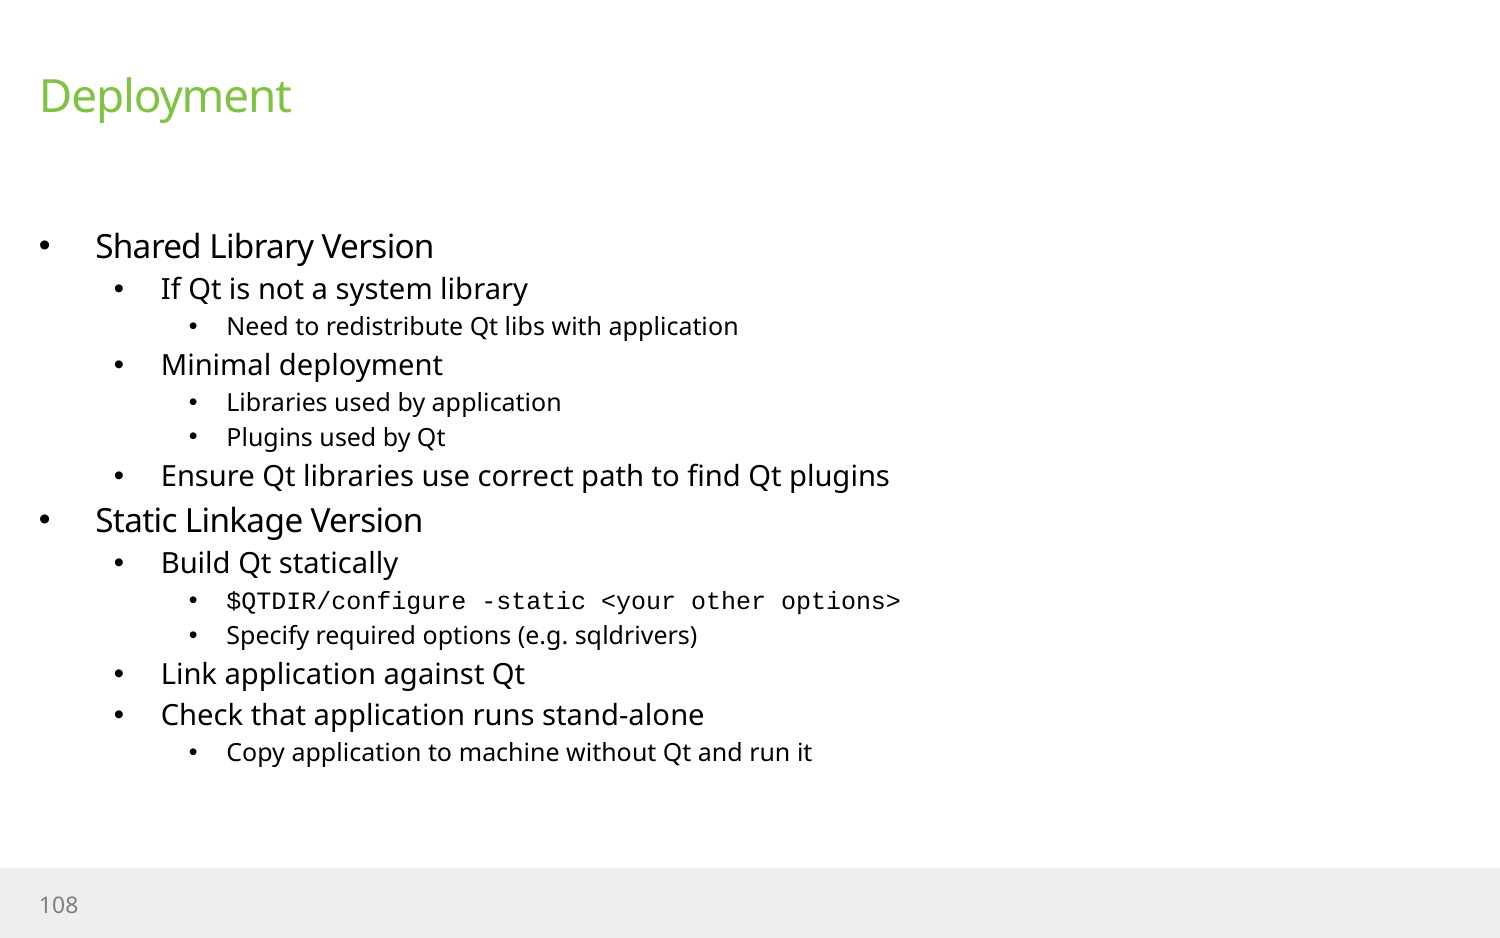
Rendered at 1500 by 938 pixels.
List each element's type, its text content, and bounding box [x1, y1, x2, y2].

slide_number 108 [39, 892, 410, 921]
list Shared Library Version If Qt is not a system library Need to redistribute Qt libs with application Minimal deployment Libraries used by application Plugins used by Qt Ensure Qt libraries use correct path to find Qt plugins Static Linkage Version Build Qt statically $QTDIR/configure -static <your other options> Specify required options (e.g. sqldrivers) Link application against Qt Check that application runs stand-alone Copy application to machine without Qt and run it [39, 224, 1471, 846]
title Deployment [39, 66, 1052, 195]
